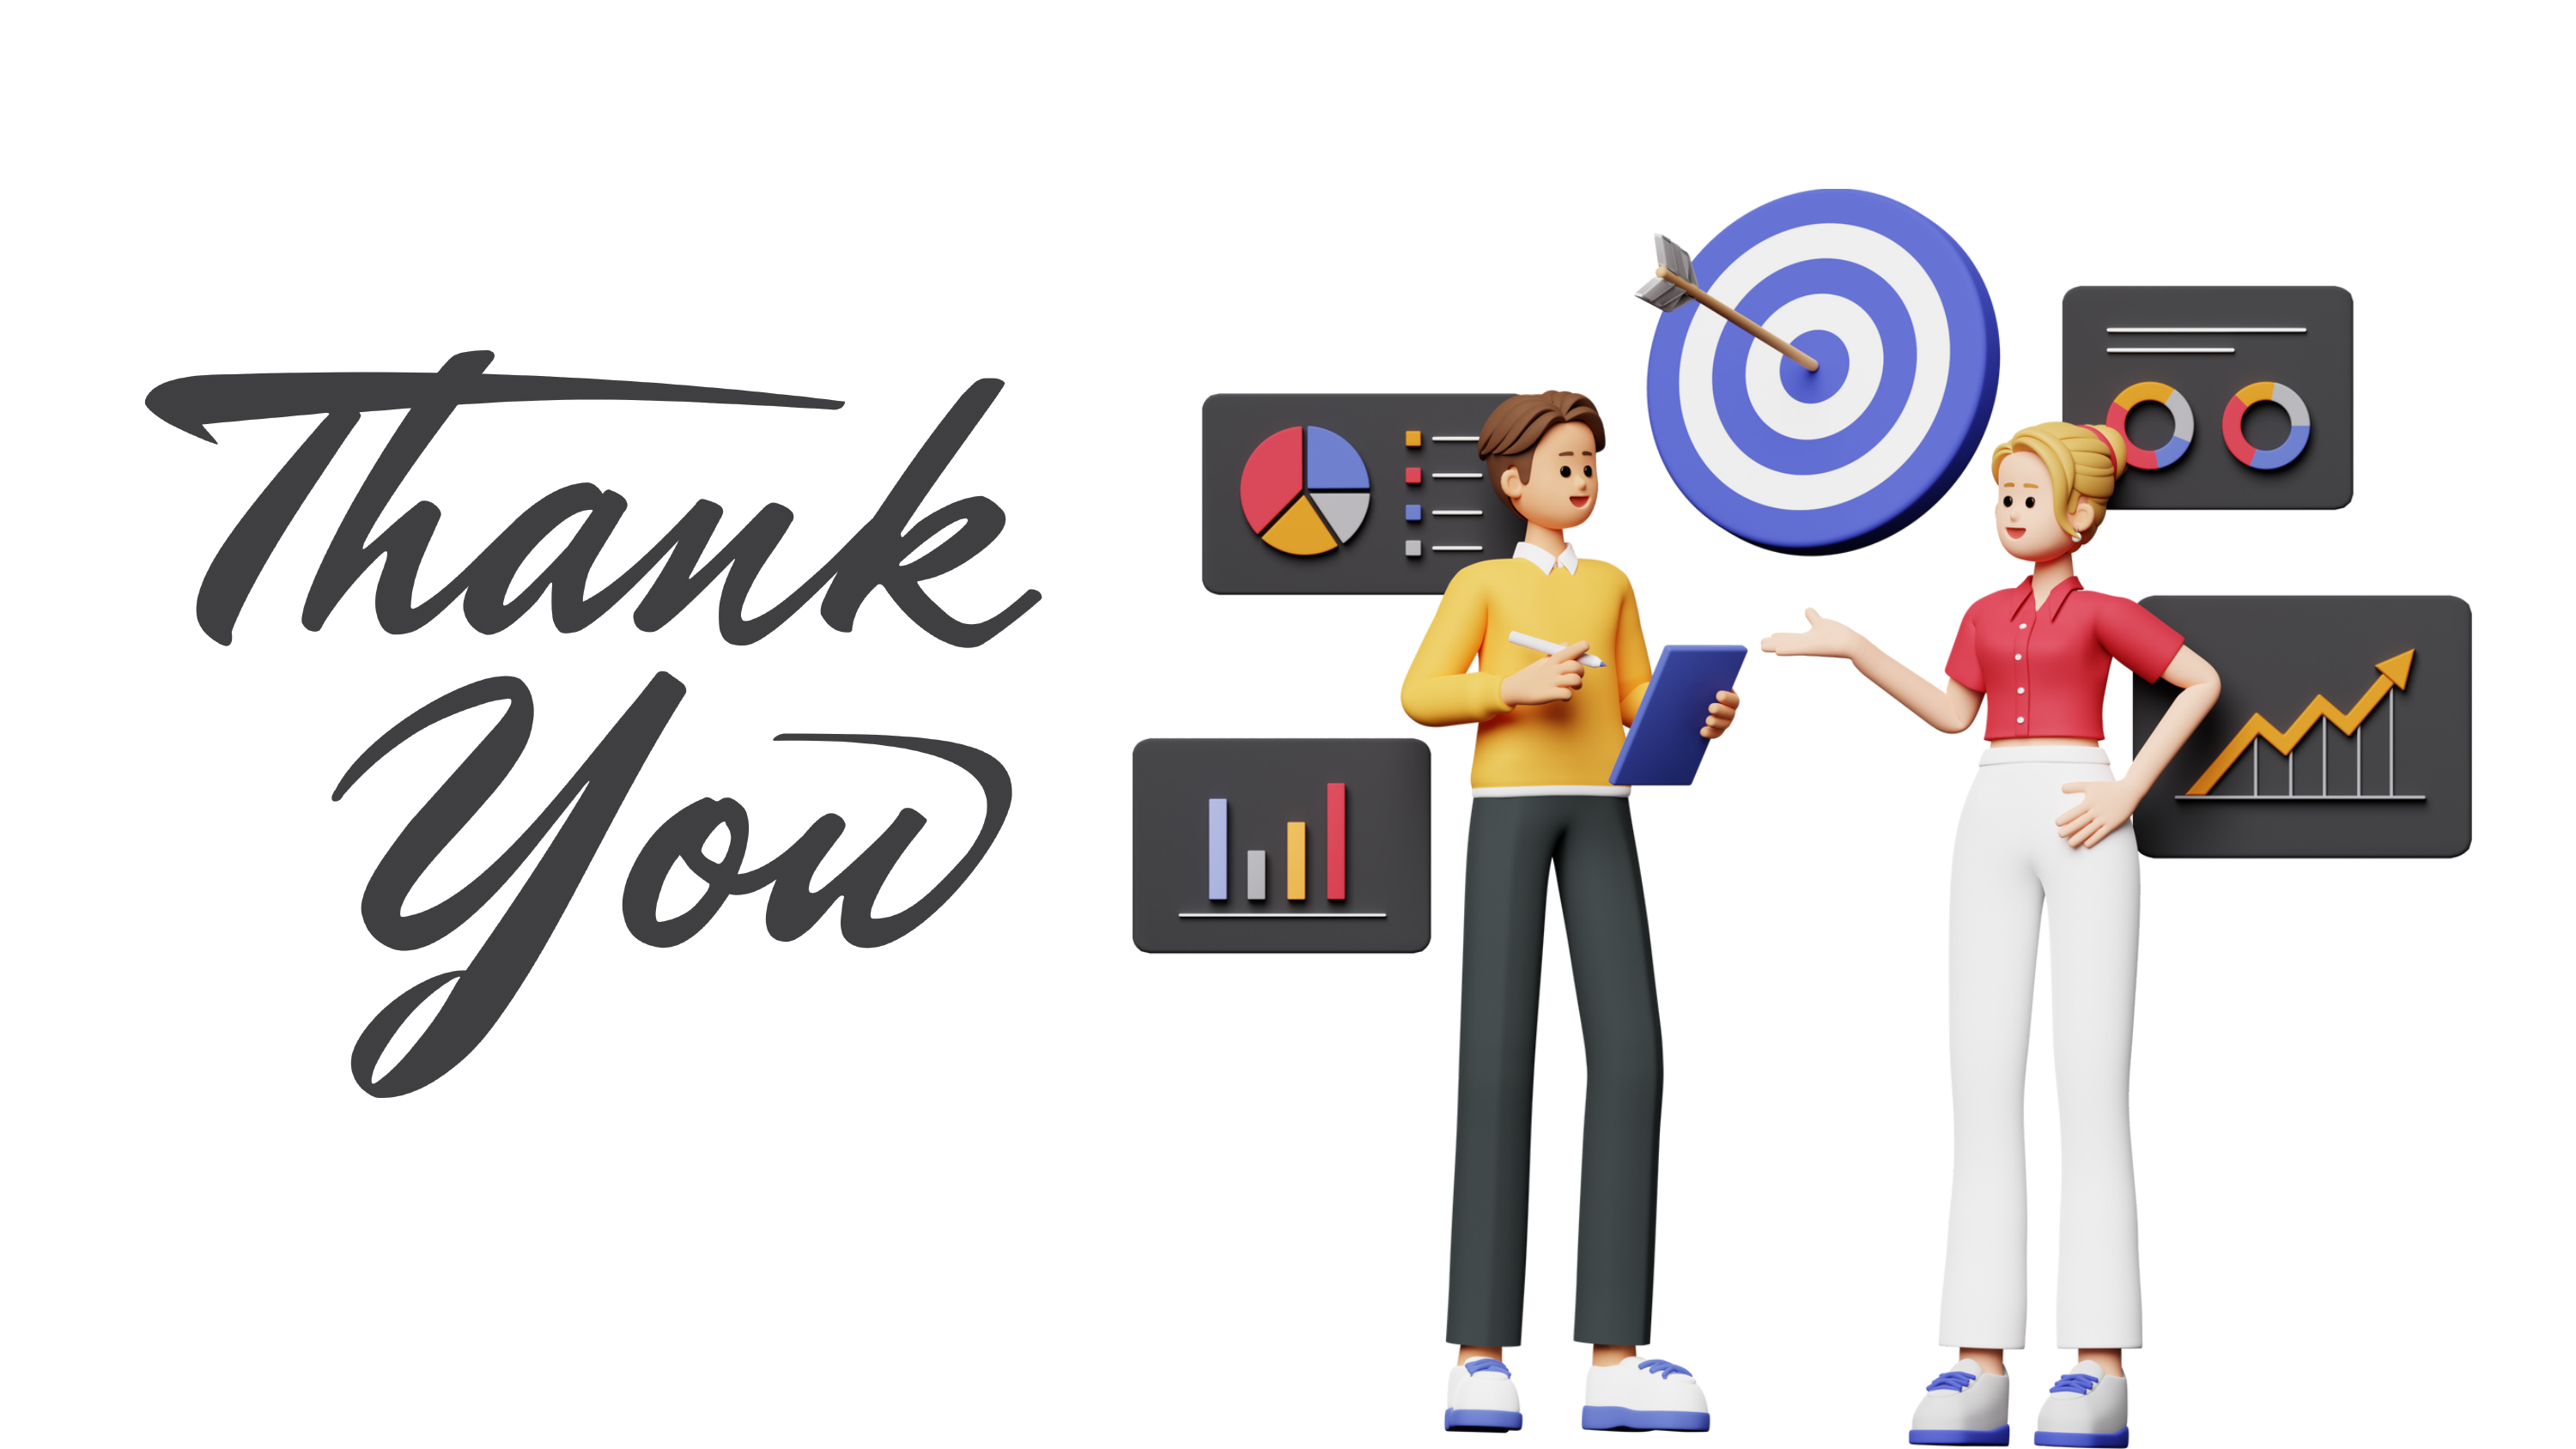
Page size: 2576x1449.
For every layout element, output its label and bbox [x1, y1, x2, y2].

text_box [1132, 189, 2473, 1449]
text_box [144, 350, 1049, 1098]
